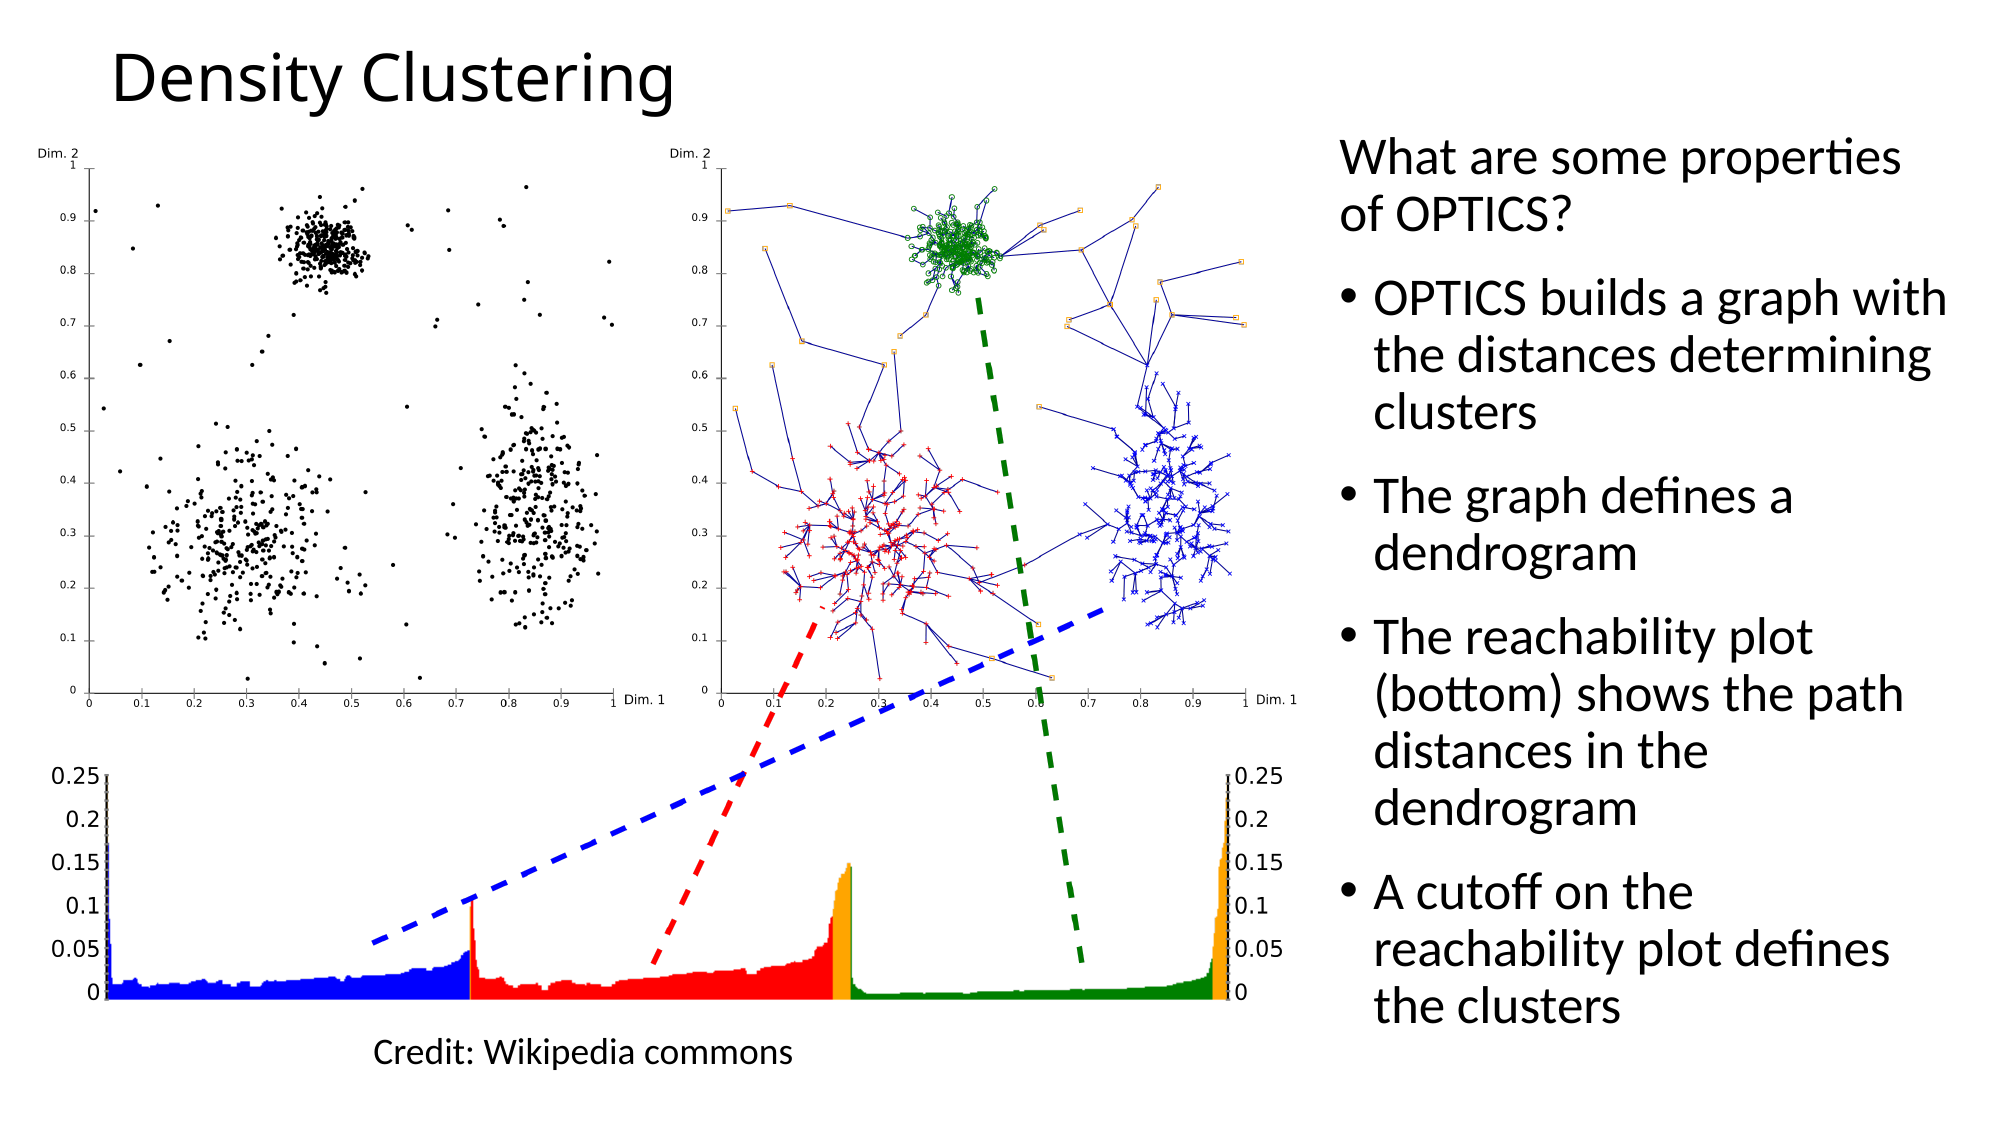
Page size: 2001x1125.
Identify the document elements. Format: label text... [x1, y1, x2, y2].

picture [18, 130, 1315, 1018]
list What are some properties of OPTICS? OPTICS builds a graph with the distances determining clusters The graph defines a dendrogram The reachability plot (bottom) shows the path distances in the dendrogram A cutoff on the reachability plot defines the clusters [1324, 121, 1966, 1045]
text_box Credit: Wikipedia commons [358, 1019, 838, 1079]
title Density Clustering [95, 36, 1821, 124]
